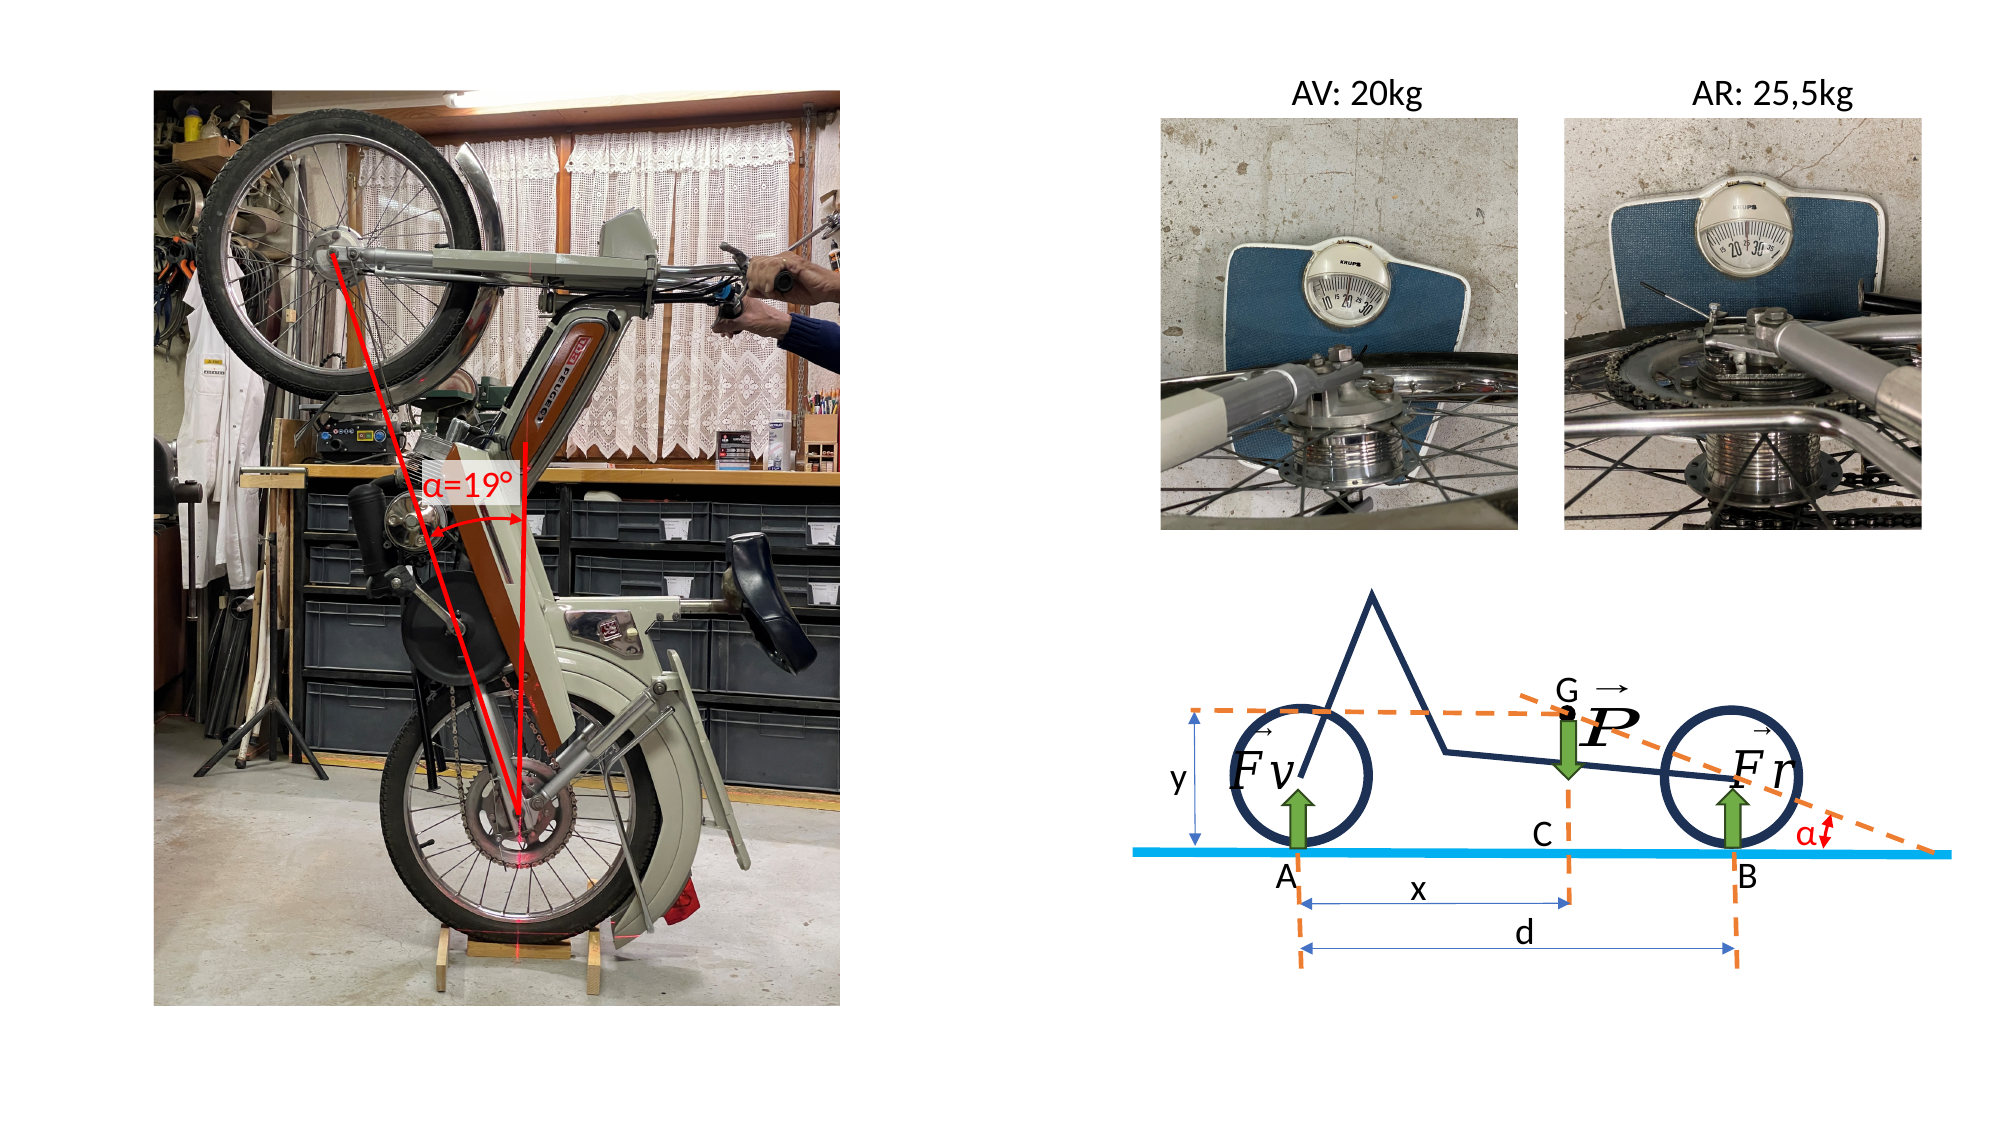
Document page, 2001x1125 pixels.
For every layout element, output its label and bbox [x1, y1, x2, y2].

text_box [1160, 60, 1922, 530]
text_box [153, 90, 840, 1006]
text_box [1132, 595, 1971, 972]
